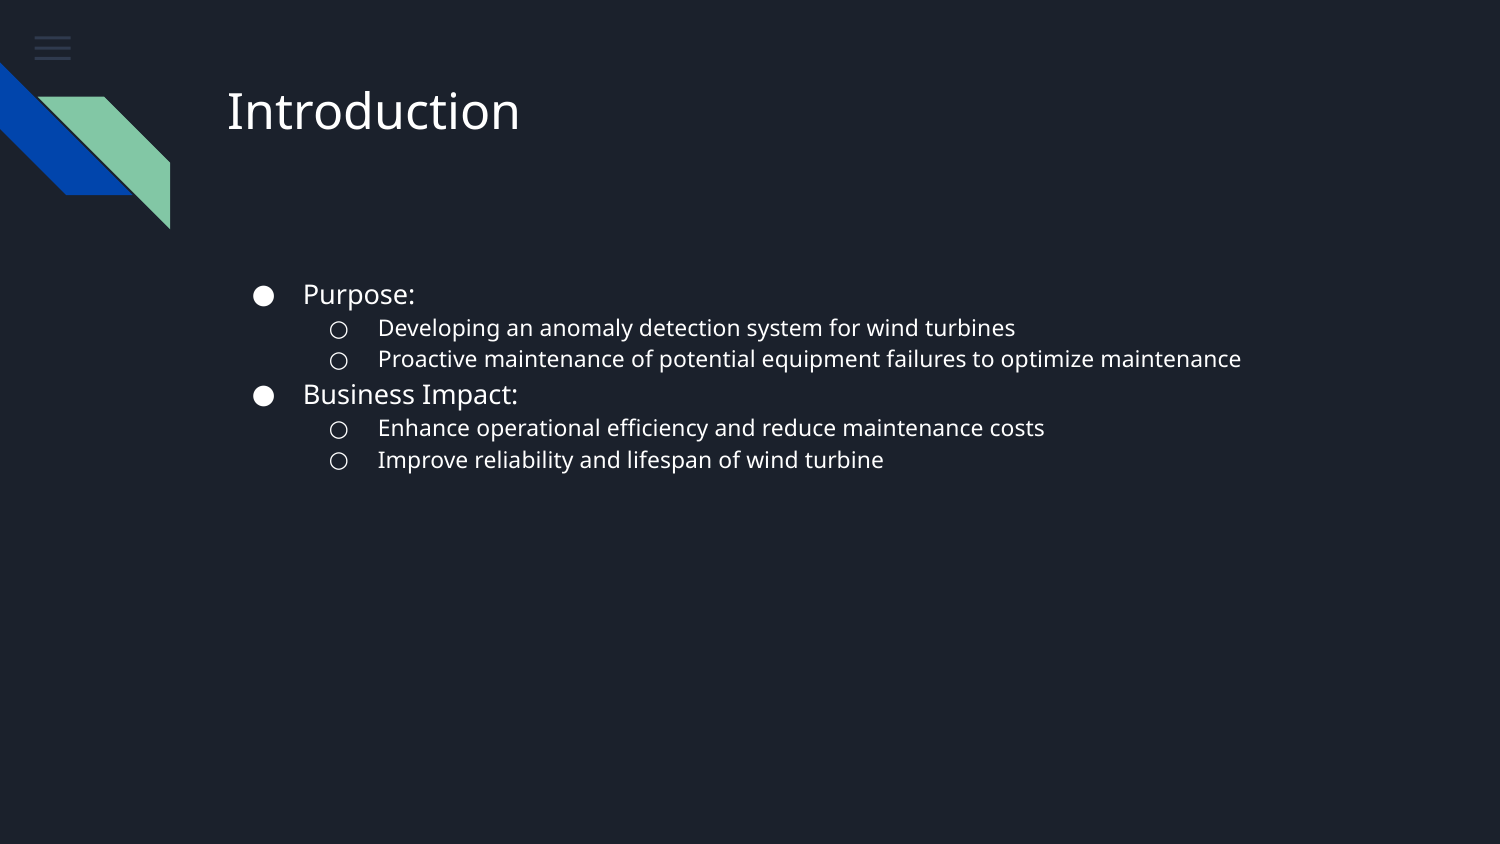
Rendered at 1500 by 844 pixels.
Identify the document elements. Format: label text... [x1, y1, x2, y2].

list Purpose: Developing an anomaly detection system for wind turbines Proactive maintenance of potential equipment failures to optimize maintenance Business Impact: Enhance operational efficiency and reduce maintenance costs Improve reliability and lifespan of wind turbine [212, 257, 1368, 735]
title Introduction [212, 64, 1368, 215]
